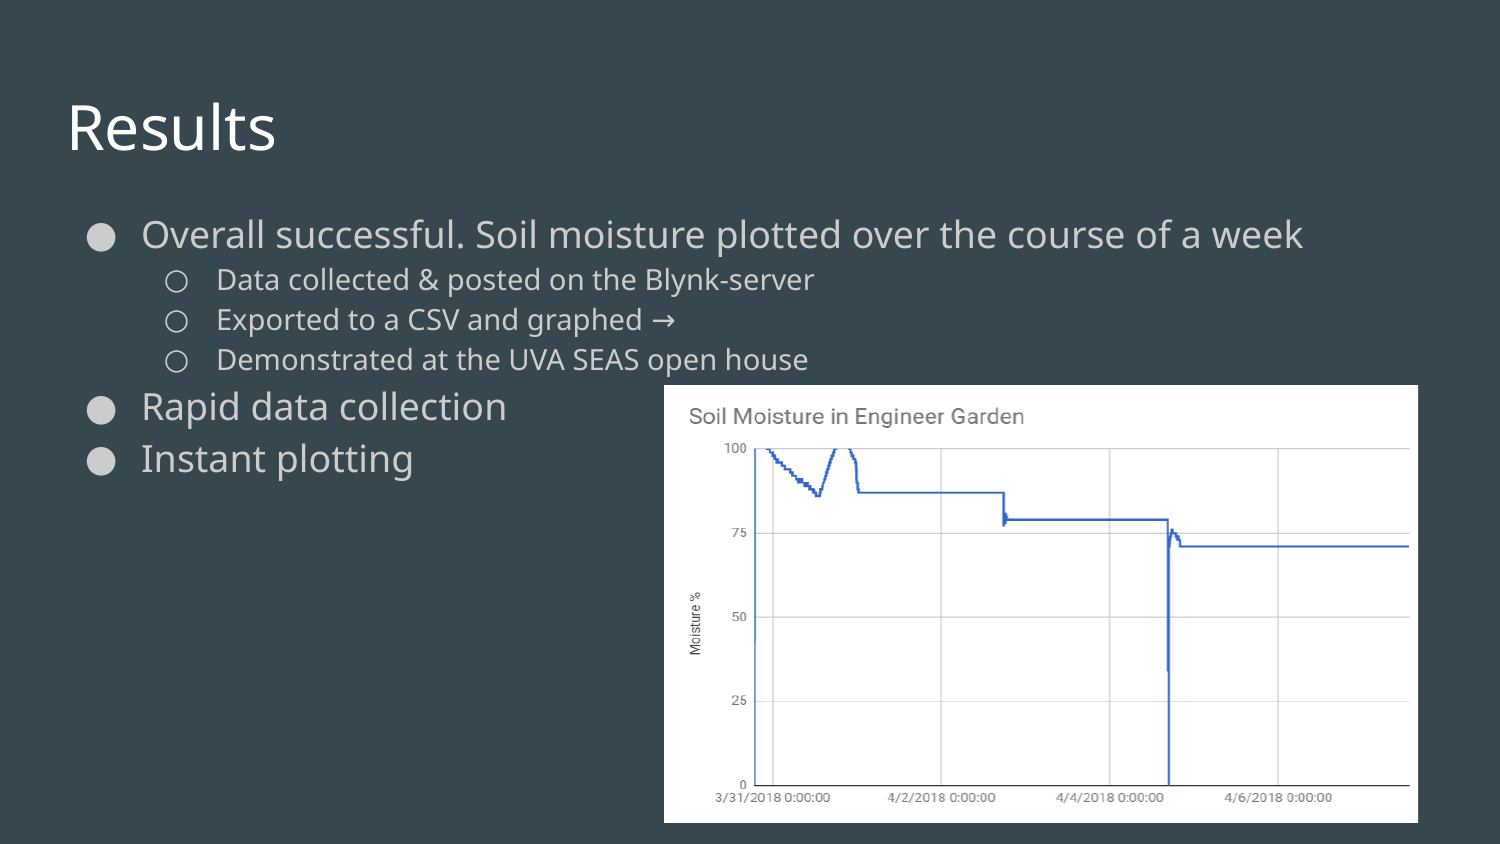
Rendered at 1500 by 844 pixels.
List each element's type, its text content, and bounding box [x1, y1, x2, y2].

list Overall successful. Soil moisture plotted over the course of a week Data collected & posted on the Blynk-server Exported to a CSV and graphed → Demonstrated at the UVA SEAS open house Rapid data collection Instant plotting [51, 189, 1449, 750]
picture [663, 384, 1419, 823]
title Results [51, 72, 1449, 167]
